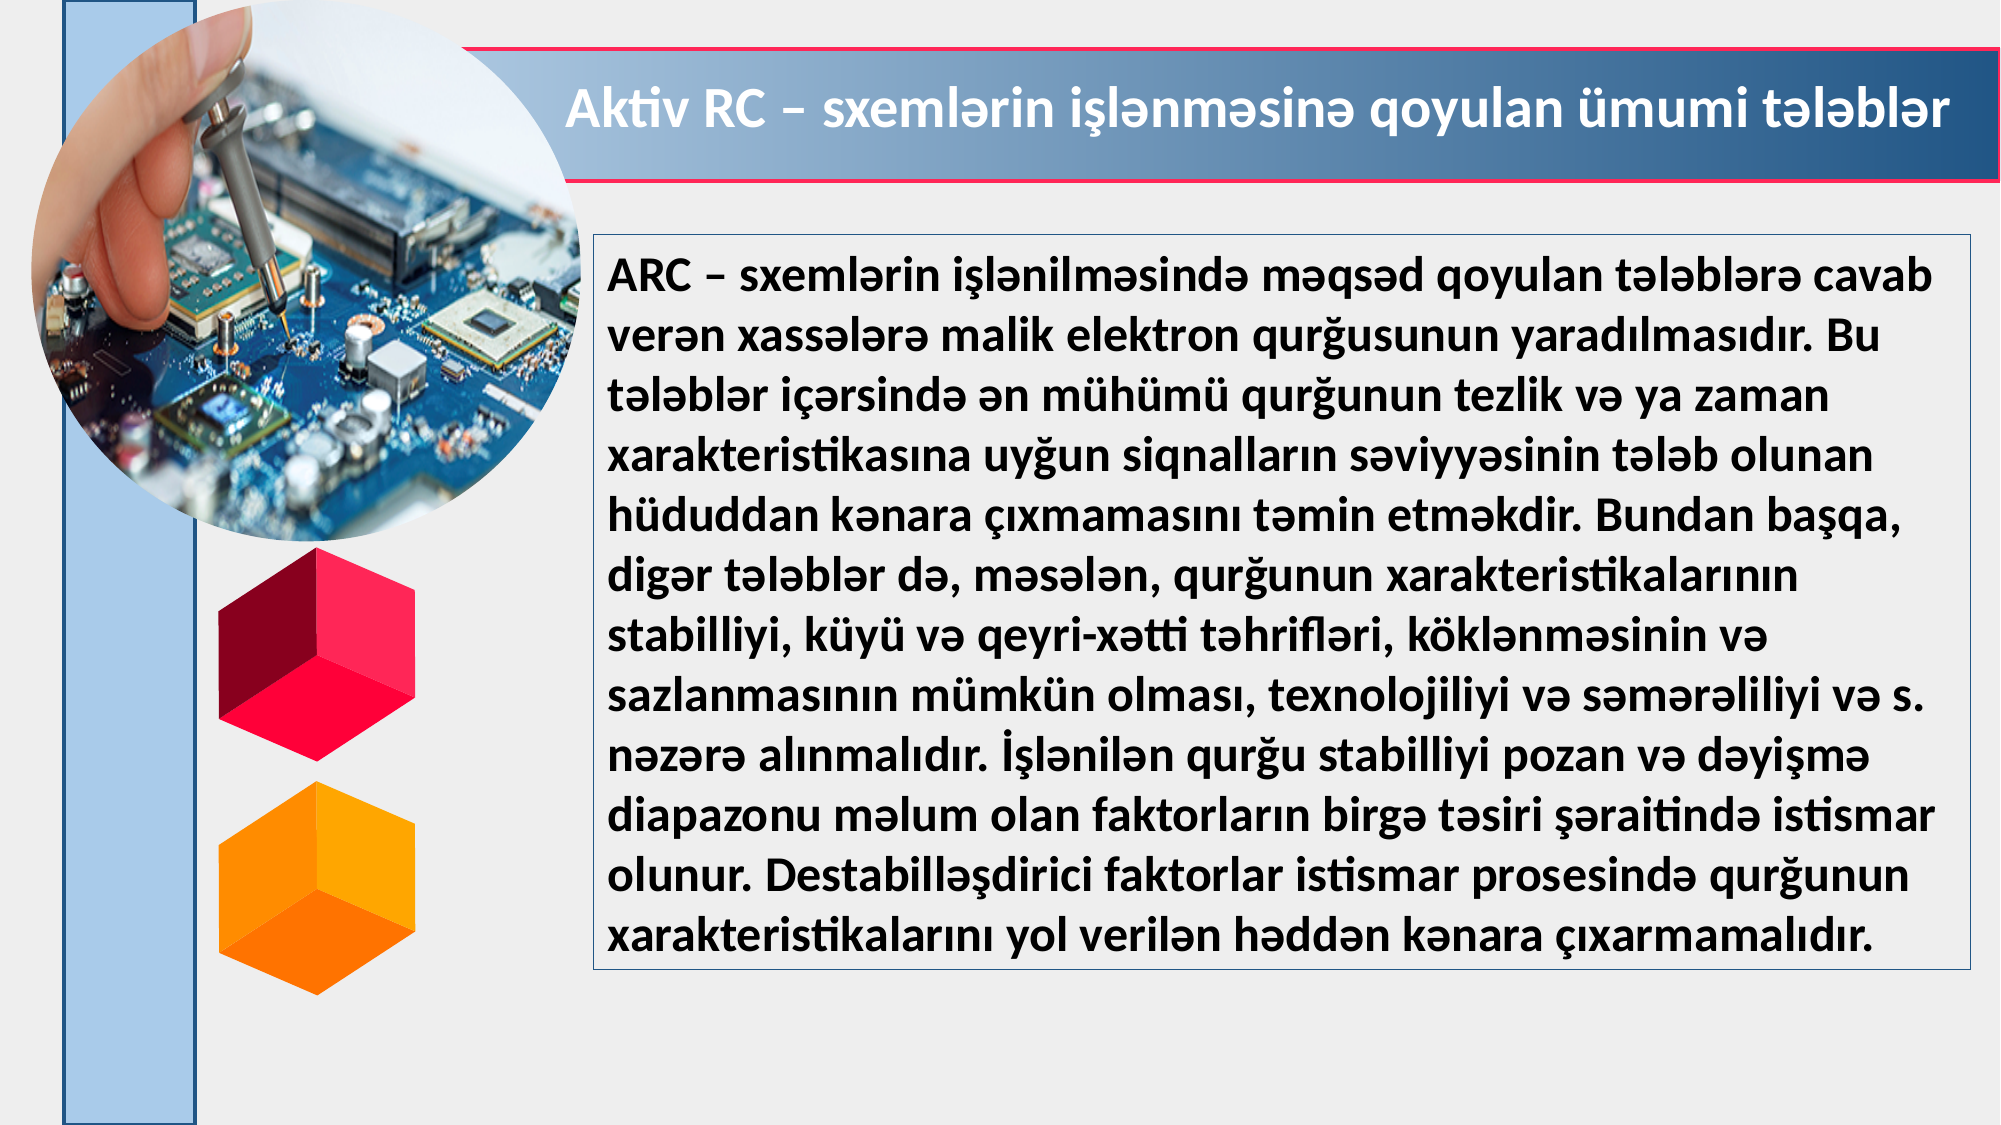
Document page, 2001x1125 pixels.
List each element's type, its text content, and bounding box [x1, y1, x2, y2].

text_box [586, 47, 2000, 183]
text_box Aktiv RC – sxemlərin işlənməsinə qoyulan ümumi tələblər [586, 61, 1967, 147]
text_box ARC – sxemlərin işlənilməsində məqsəd qoyulan tələblərə cavab verən xassələrə malik elektron qurğusunun yaradılmasıdır. Bu tələblər içərsində ən mühümü qurğunun tezlik və ya zaman xarakteristikasına uyğun siqnalların səviyyəsinin tələb olunan hüduddan kənara çıxmamasını təmin etməkdir. Bundan başqa, digər tələblər də, məsələn, qurğunun xarakteristikalarının stabilliyi, küyü və qeyri-xətti təhrifləri, köklənməsinin və sazlanmasının mümkün olması, texnolojiliyi və səmərəliliyi və s. nəzərə alınmalıdır. İşlənilən qurğu stabilliyi pozan və dəyişmə diapazonu məlum olan faktorların birgə təsiri şəraitində istismar olunur. Destabilləşdirici faktorlar istismar prosesində qurğunun xarakteristikalarını yol verilən həddən kənara çıxarmamalıdır. [593, 234, 1971, 970]
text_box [128, 589, 505, 953]
text_box [62, 550, 197, 1125]
picture [31, 0, 581, 542]
